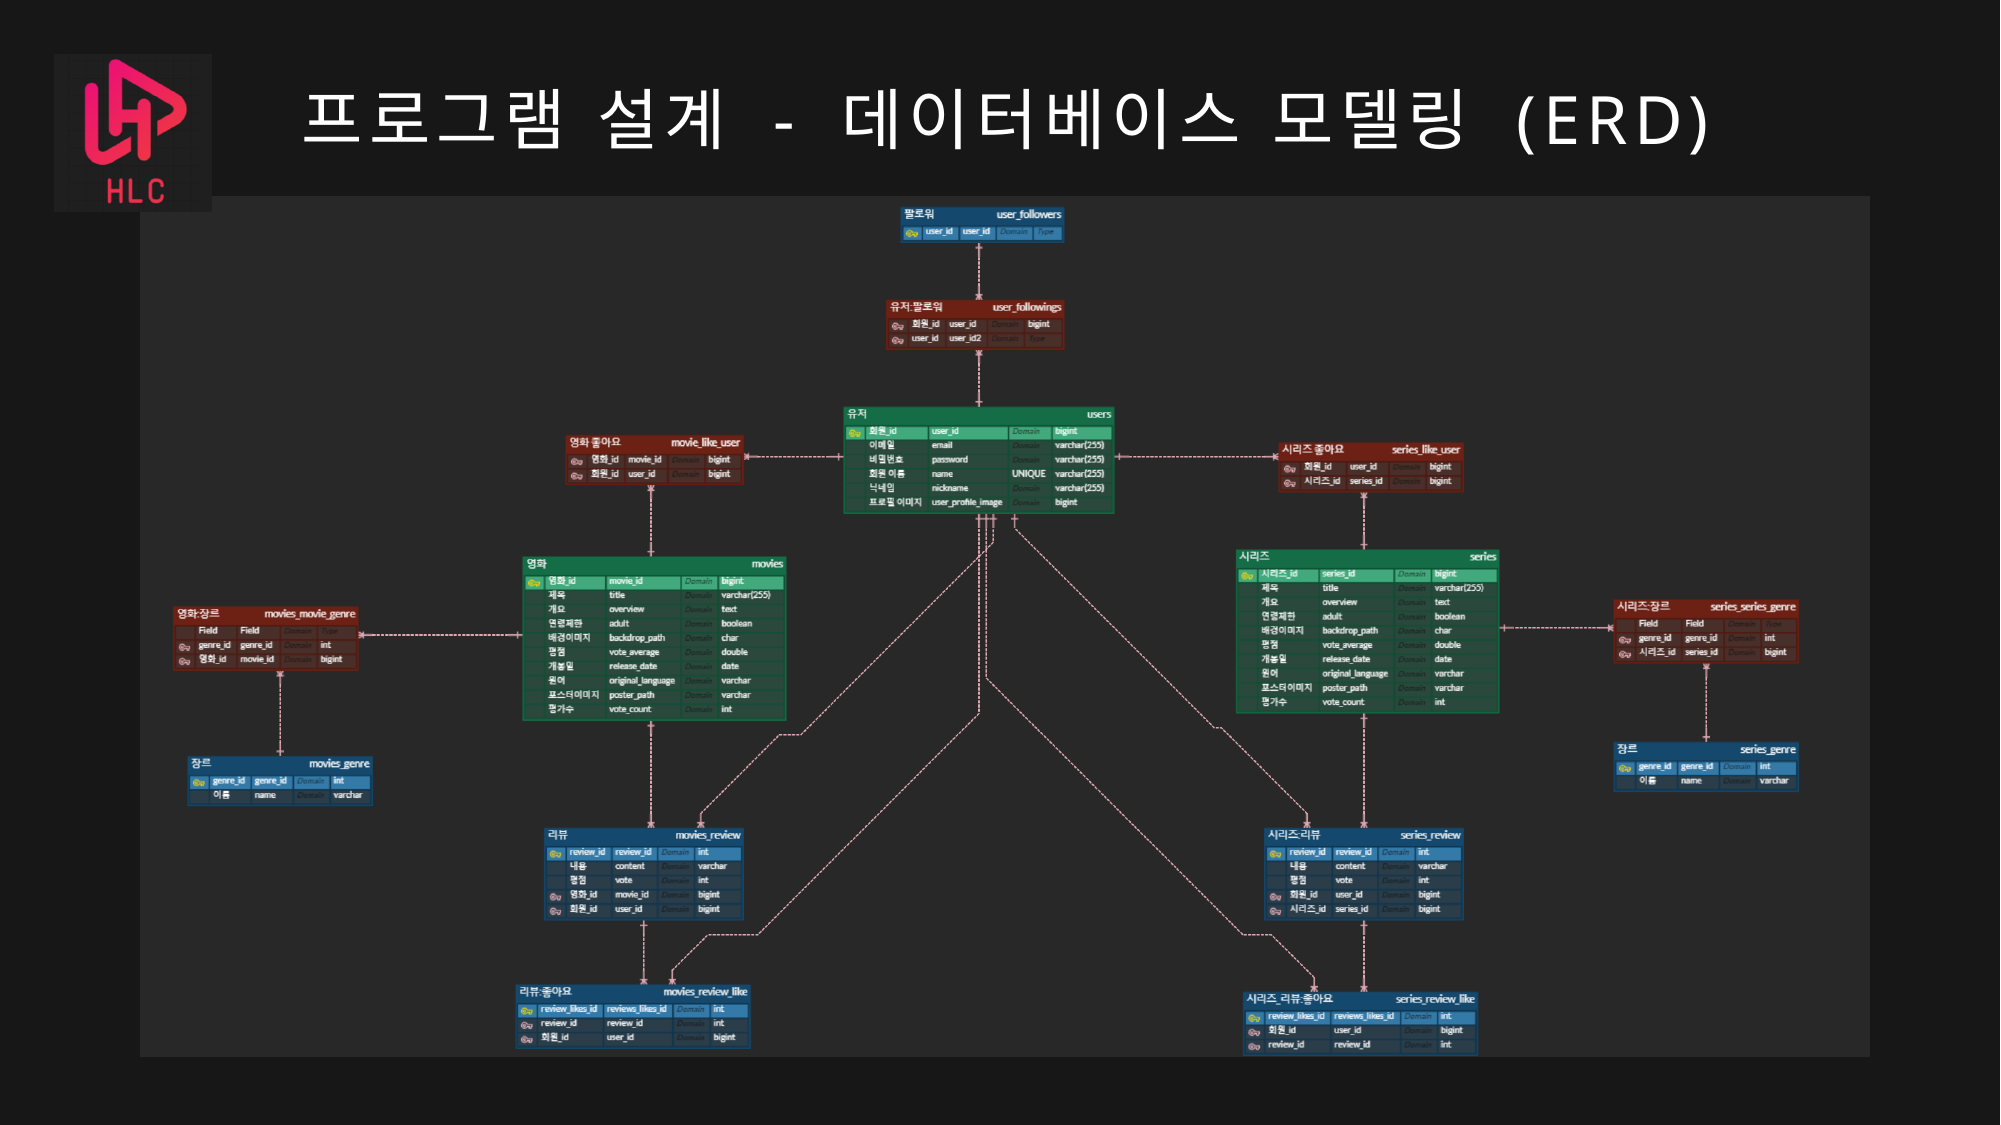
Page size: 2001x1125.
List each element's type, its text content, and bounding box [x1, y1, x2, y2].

text_box 프로그램 설계 - 데이터베이스 모델링 (ERD) [286, 70, 1725, 165]
picture [54, 54, 1871, 1057]
